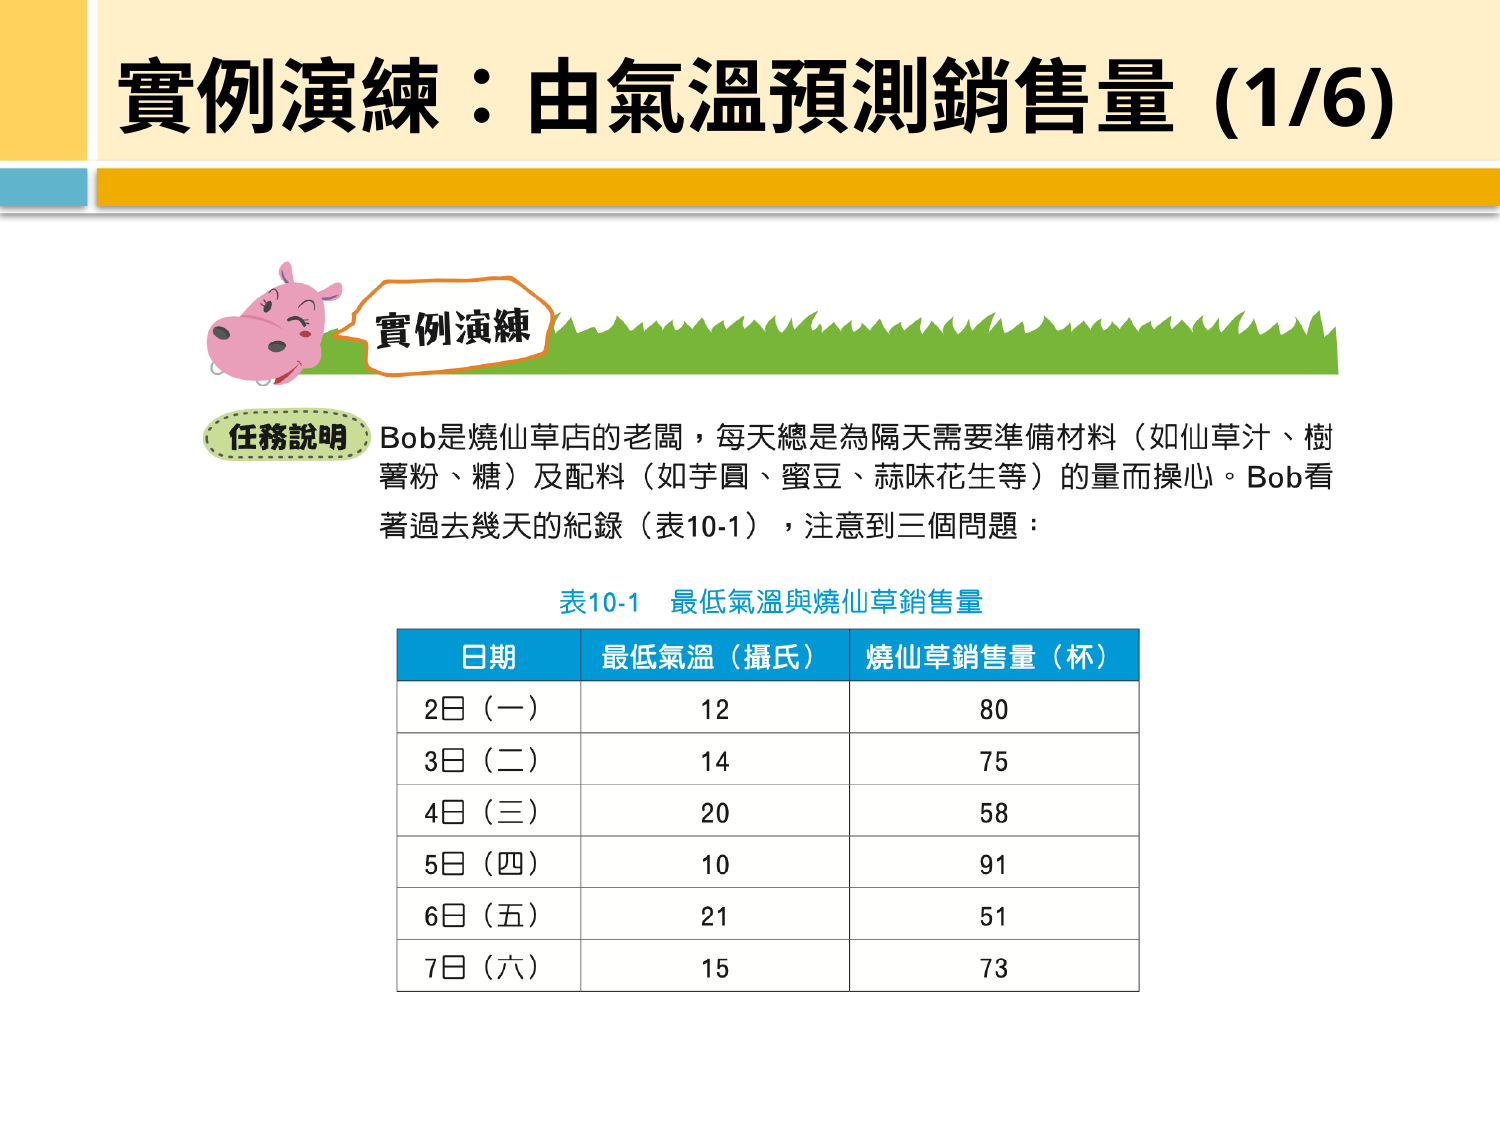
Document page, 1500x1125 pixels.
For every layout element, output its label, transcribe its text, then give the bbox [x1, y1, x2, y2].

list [159, 231, 1379, 1024]
title 實例演練：由氣溫預測銷售量 (1/6) [100, 26, 1438, 161]
